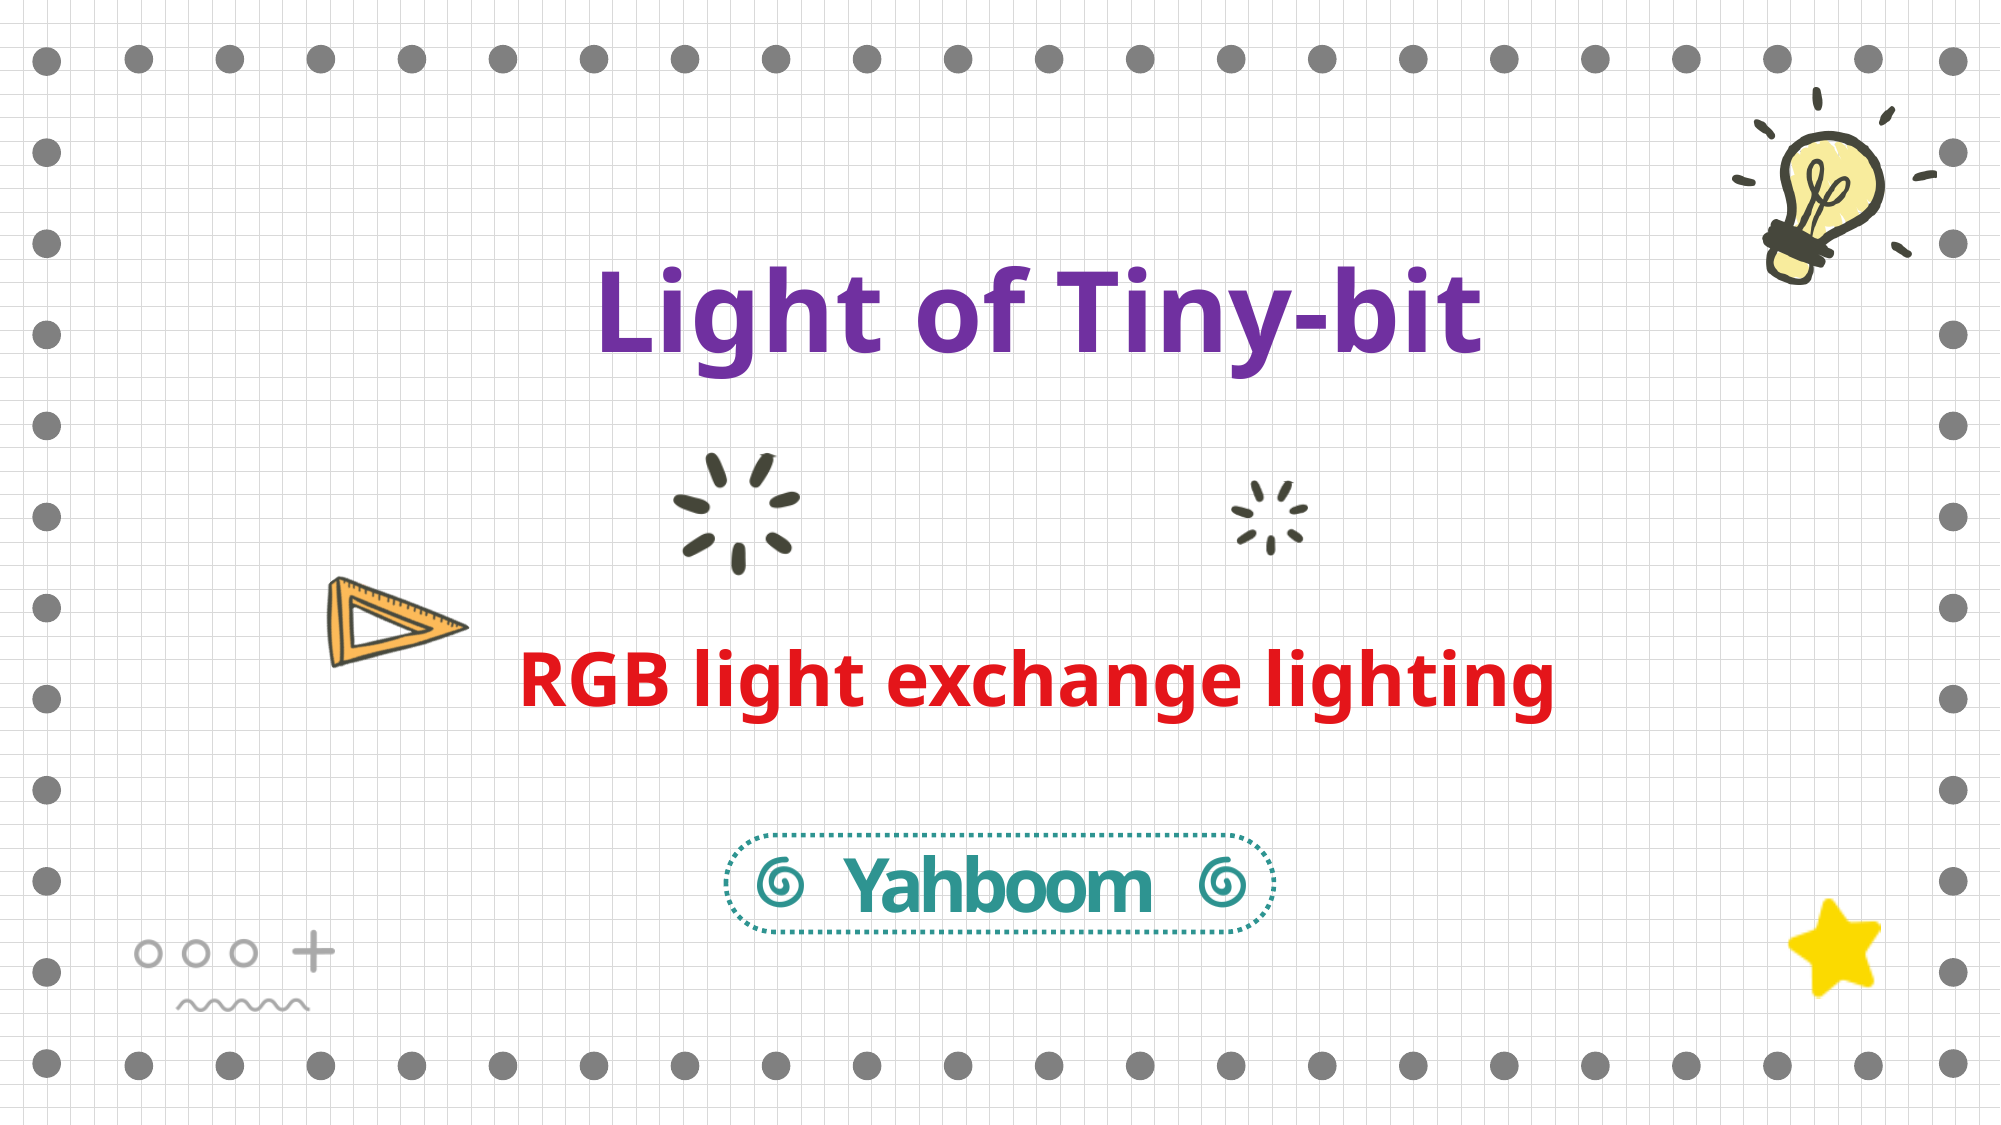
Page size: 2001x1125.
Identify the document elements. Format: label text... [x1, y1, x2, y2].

text_box [1189, 834, 1275, 933]
picture [673, 452, 800, 576]
text_box RGB light exchange lighting [502, 623, 1574, 729]
picture [1787, 897, 1881, 1000]
text_box Light of Tiny-bit [492, 232, 1584, 383]
picture [1199, 856, 1246, 908]
picture [1231, 480, 1308, 556]
picture [1732, 87, 1937, 285]
picture [134, 929, 335, 1012]
picture [290, 534, 469, 711]
picture [757, 856, 805, 908]
text_box [724, 834, 811, 933]
text_box Yahboom [811, 830, 1189, 936]
